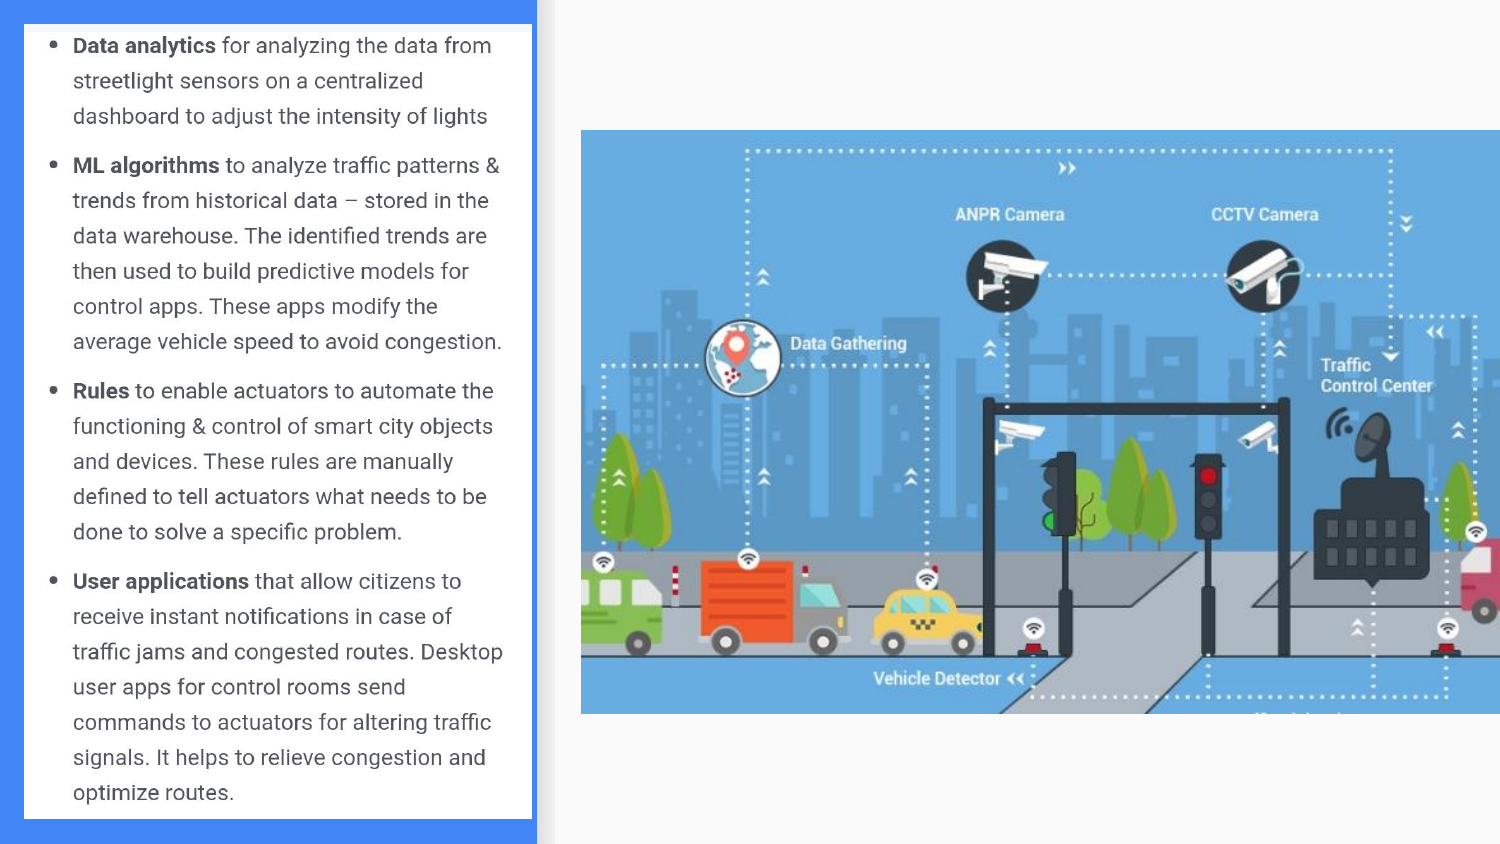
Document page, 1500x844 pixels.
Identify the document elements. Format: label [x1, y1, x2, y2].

picture [24, 24, 532, 819]
picture [581, 130, 1500, 714]
